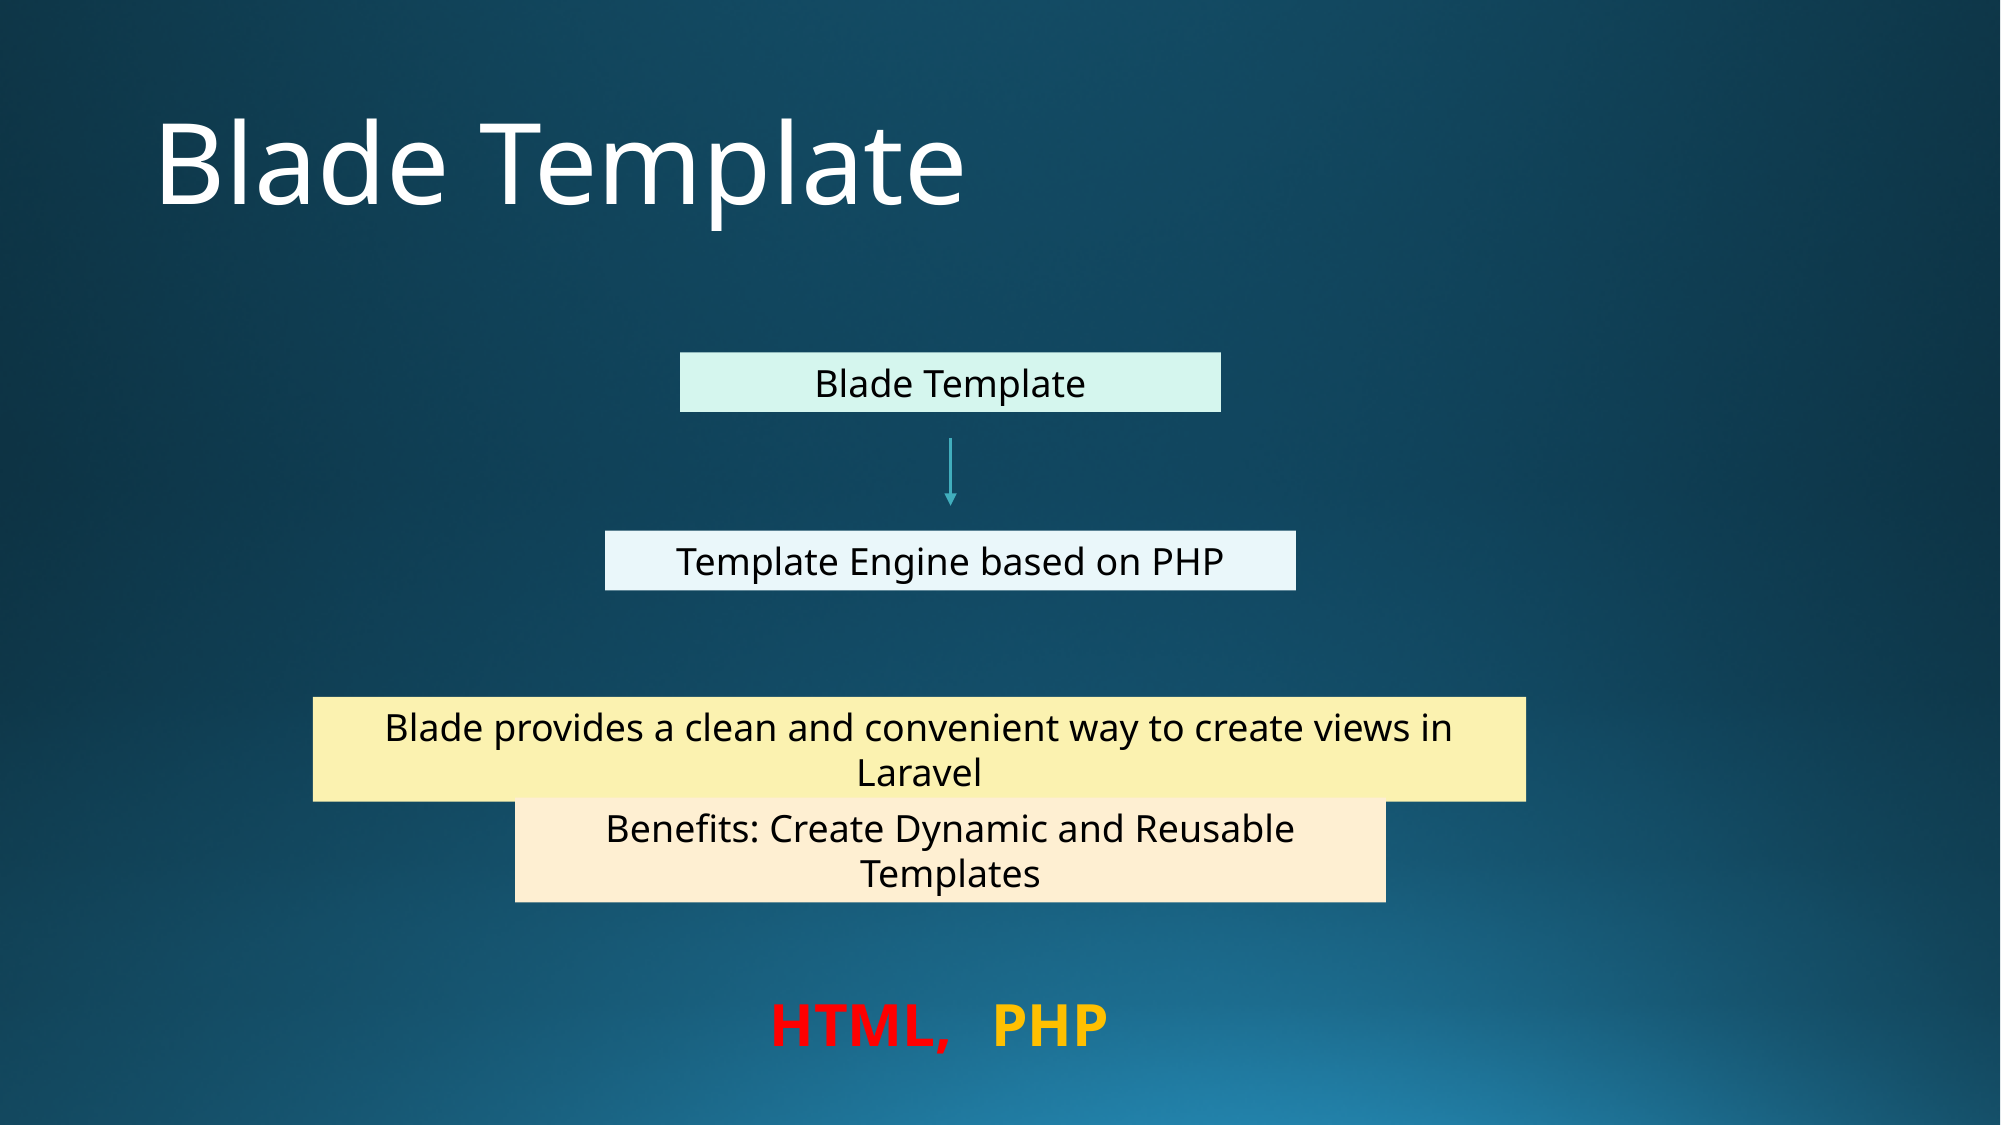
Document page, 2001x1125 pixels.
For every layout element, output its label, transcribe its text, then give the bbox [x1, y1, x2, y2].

text_box Benefits: Create Dynamic and Reusable Templates [515, 797, 1386, 903]
text_box Blade provides a clean and convenient way to create views in Laravel [312, 696, 1527, 802]
title Blade Template [137, 59, 1863, 278]
picture [0, 0, 2001, 1125]
text_box HTML, PHP [754, 980, 1244, 1065]
text_box Blade Template [680, 352, 1221, 412]
text_box Template Engine based on PHP [605, 530, 1296, 591]
